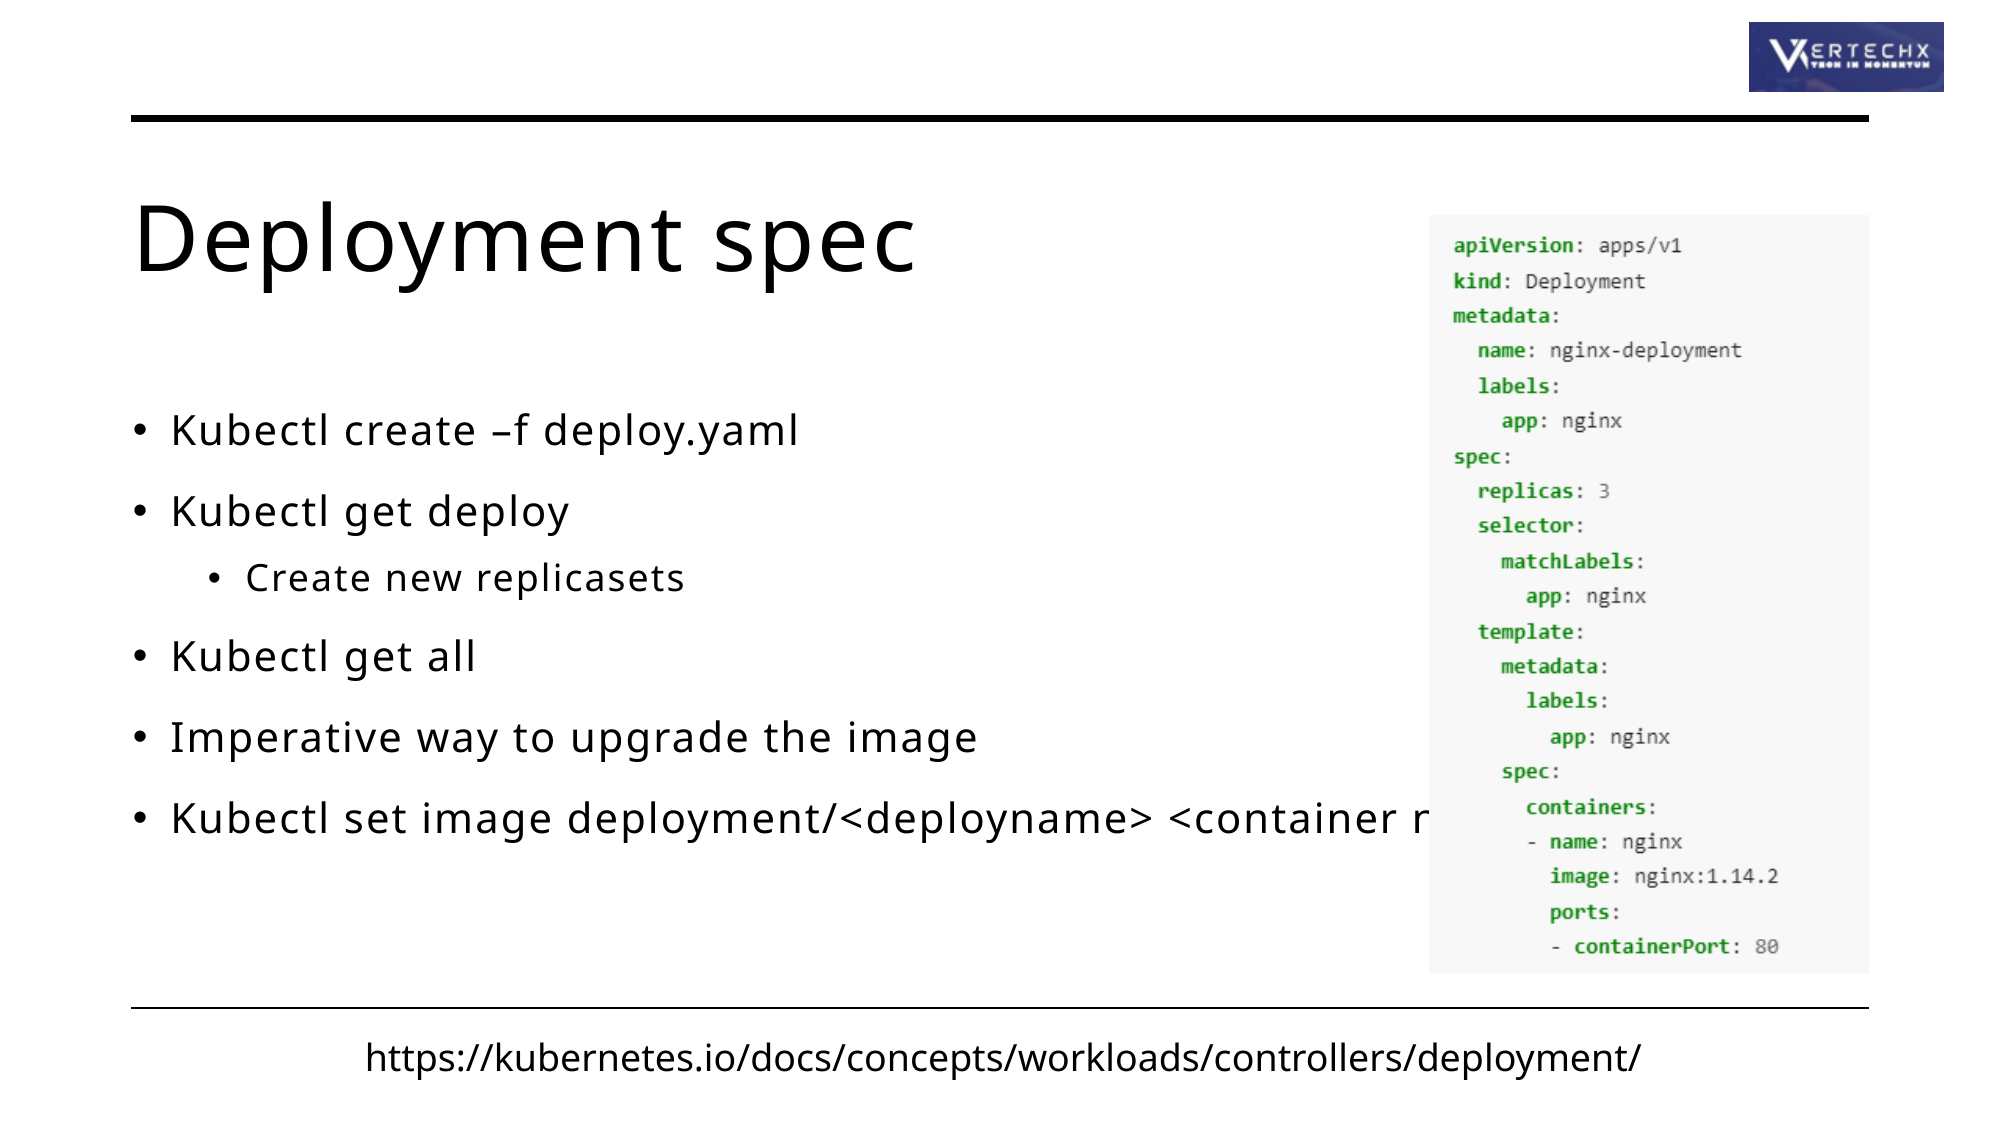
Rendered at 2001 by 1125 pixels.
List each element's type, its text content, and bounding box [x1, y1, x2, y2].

picture [1429, 215, 1869, 974]
picture [1749, 22, 1944, 92]
title Deployment spec [114, 151, 1869, 376]
text_box https://kubernetes.io/docs/concepts/workloads/controllers/deployment/ [350, 1026, 1842, 1087]
list Kubectl create –f deploy.yaml Kubectl get deploy Create new replicasets Kubectl get all Imperative way to upgrade the image Kubectl set image deployment/<deployname> <container name>=nginx:1.9.1 [114, 376, 1429, 973]
